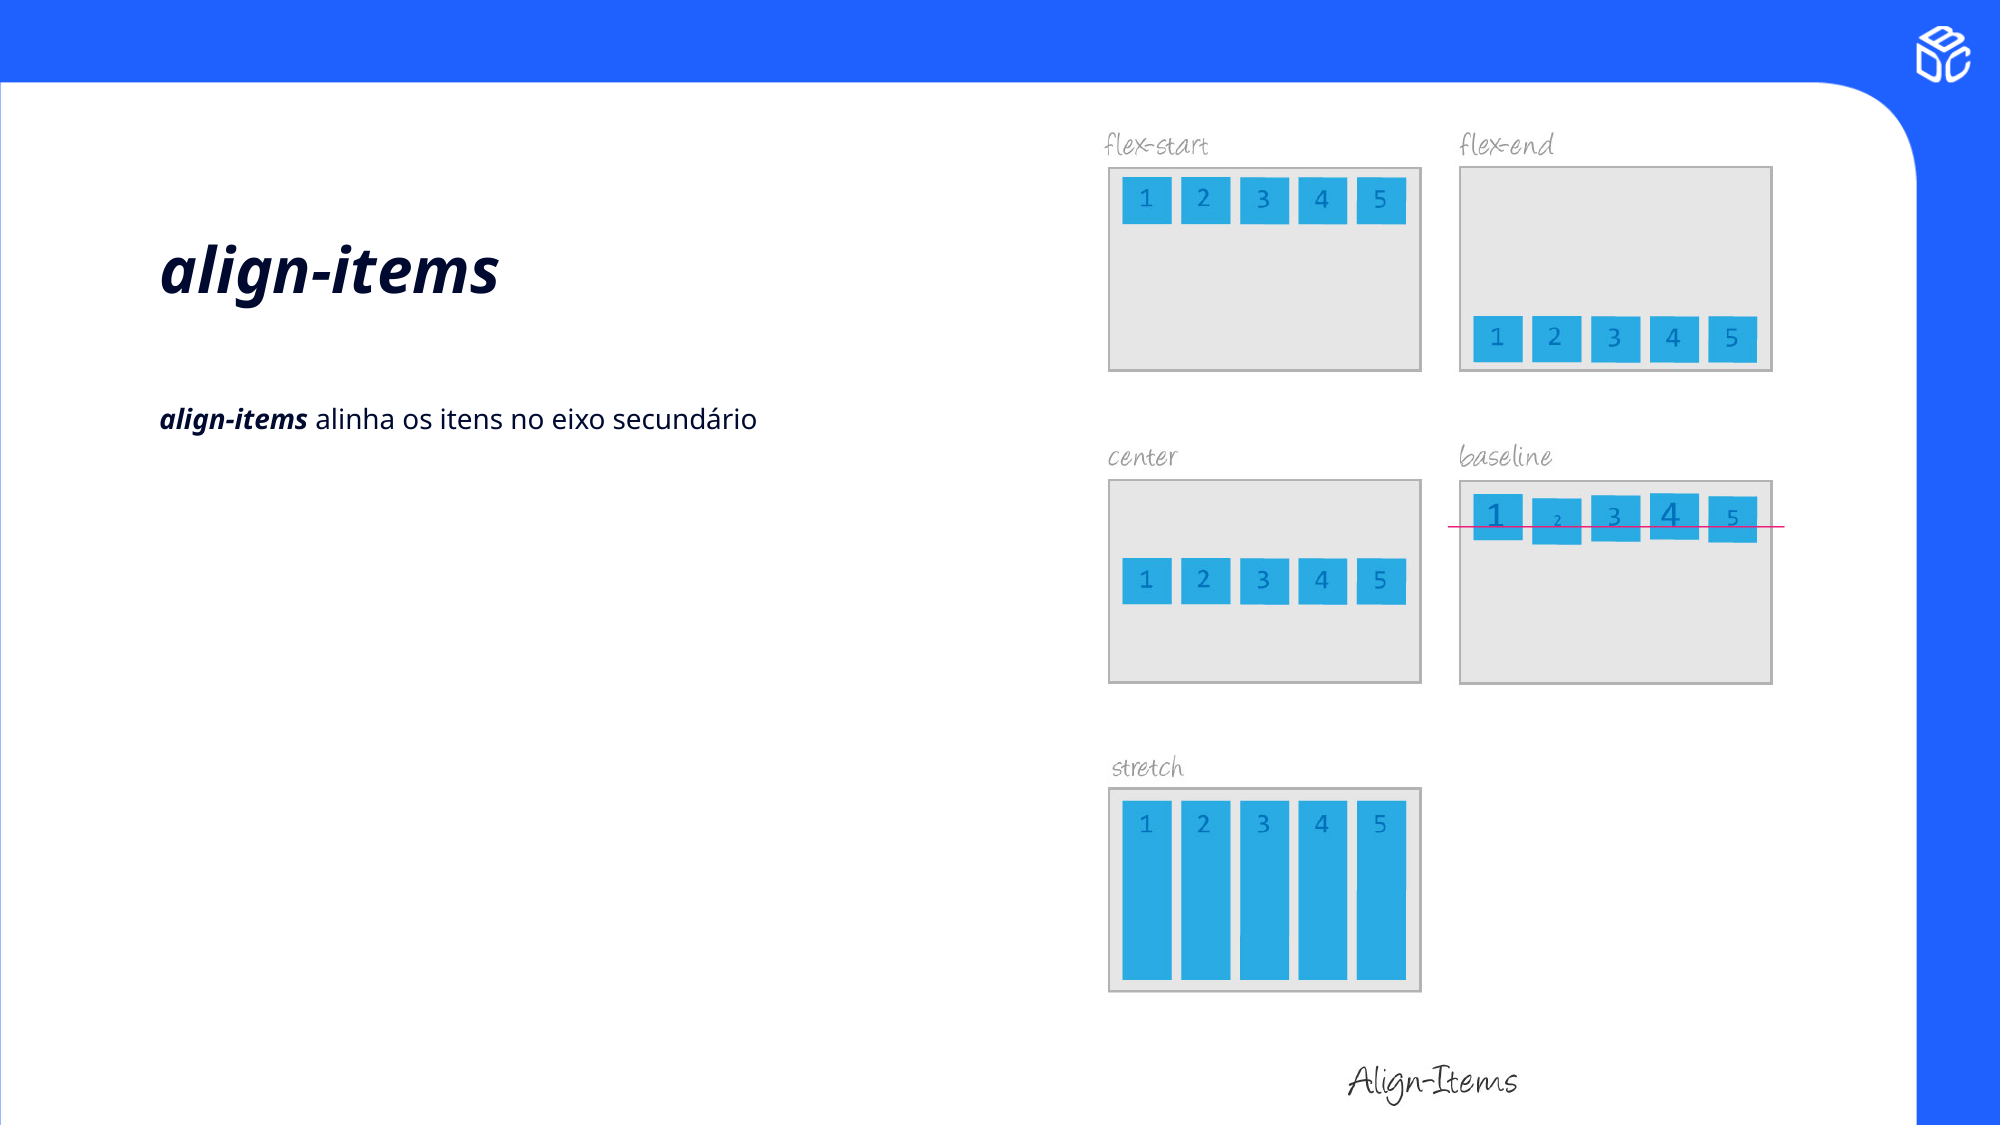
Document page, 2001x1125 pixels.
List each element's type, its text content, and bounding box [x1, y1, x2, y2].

subtitle align-items alinha os itens no eixo secundário [144, 381, 1064, 790]
title align-items [144, 214, 1064, 340]
picture [0, 0, 2000, 1125]
